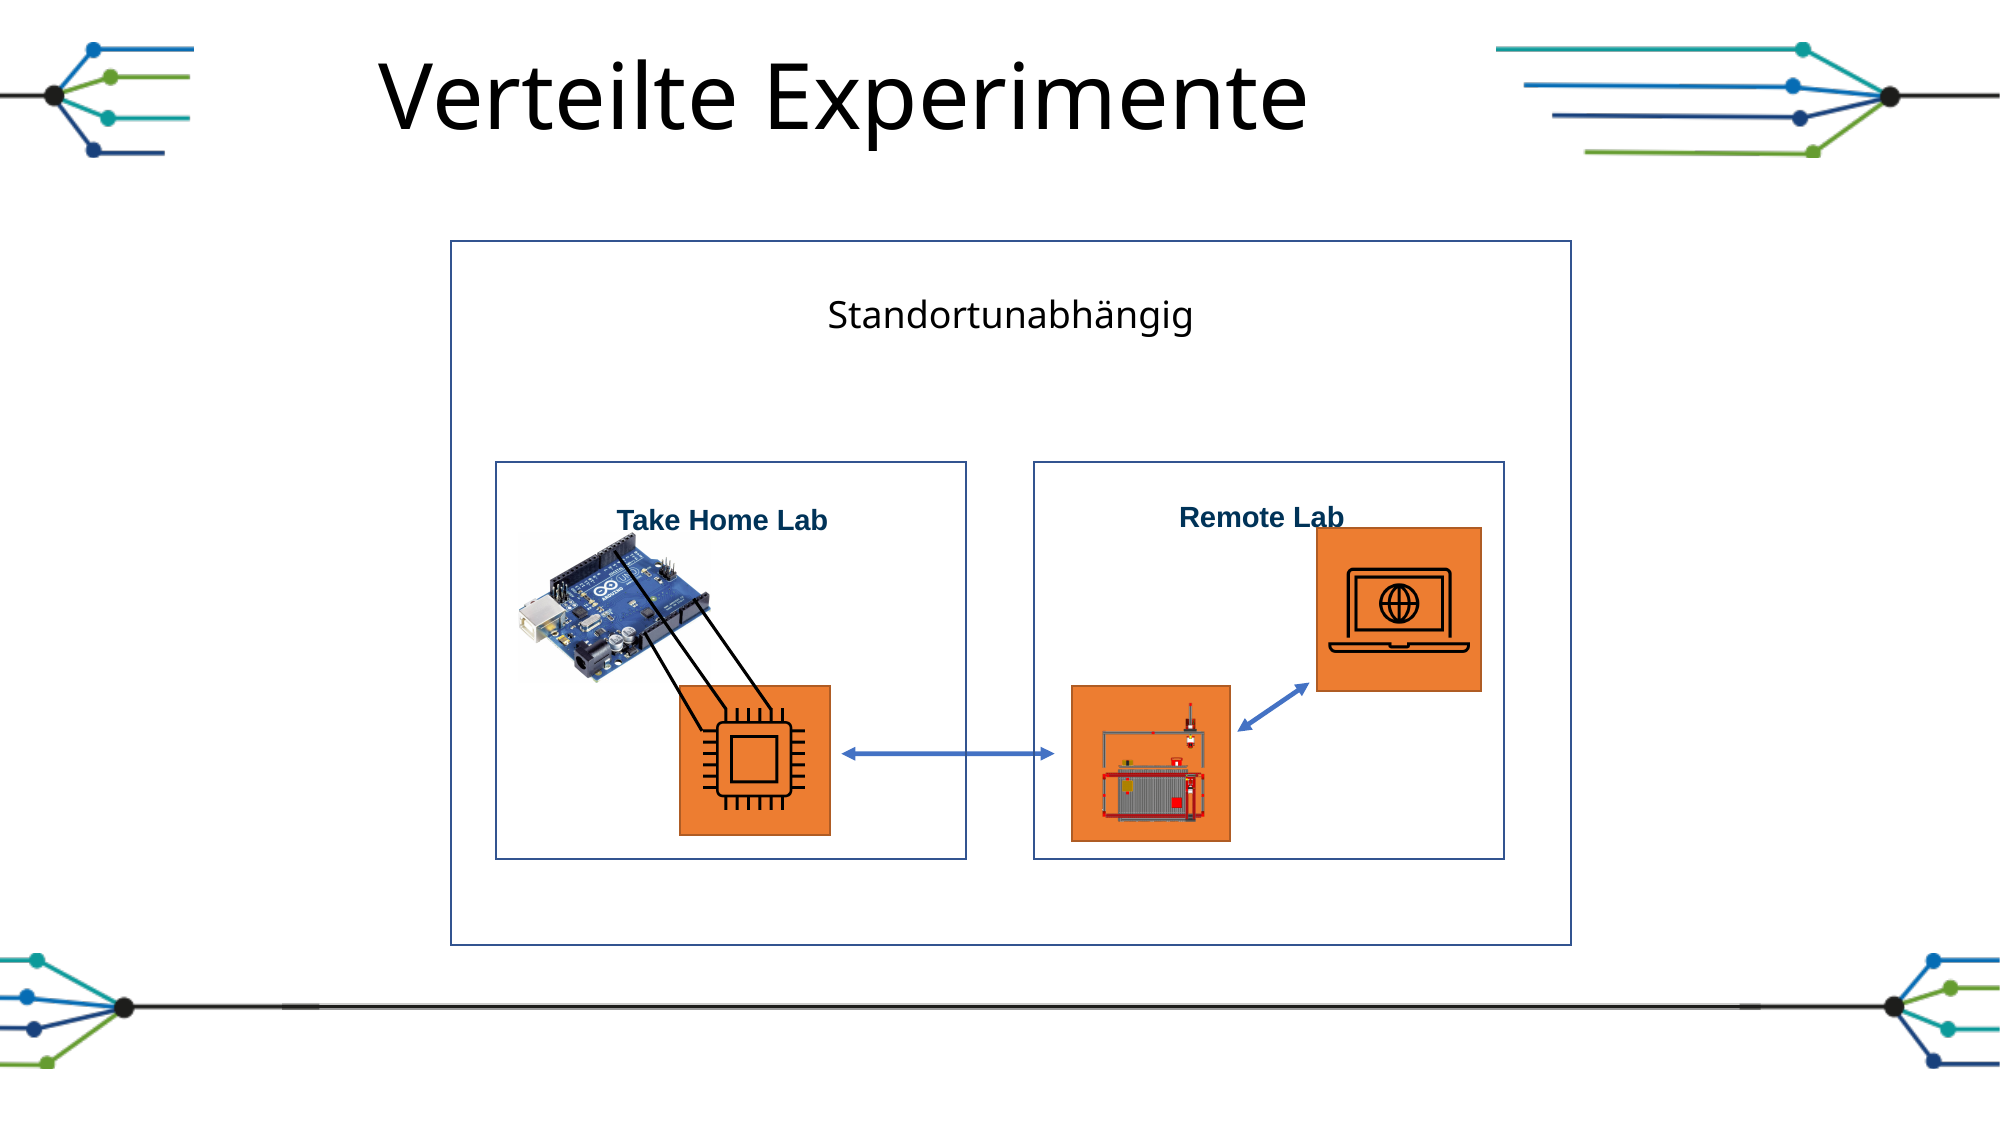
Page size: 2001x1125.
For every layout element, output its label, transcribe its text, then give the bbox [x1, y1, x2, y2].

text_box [450, 240, 1572, 946]
title Verteilte Experimente [193, 42, 1496, 158]
